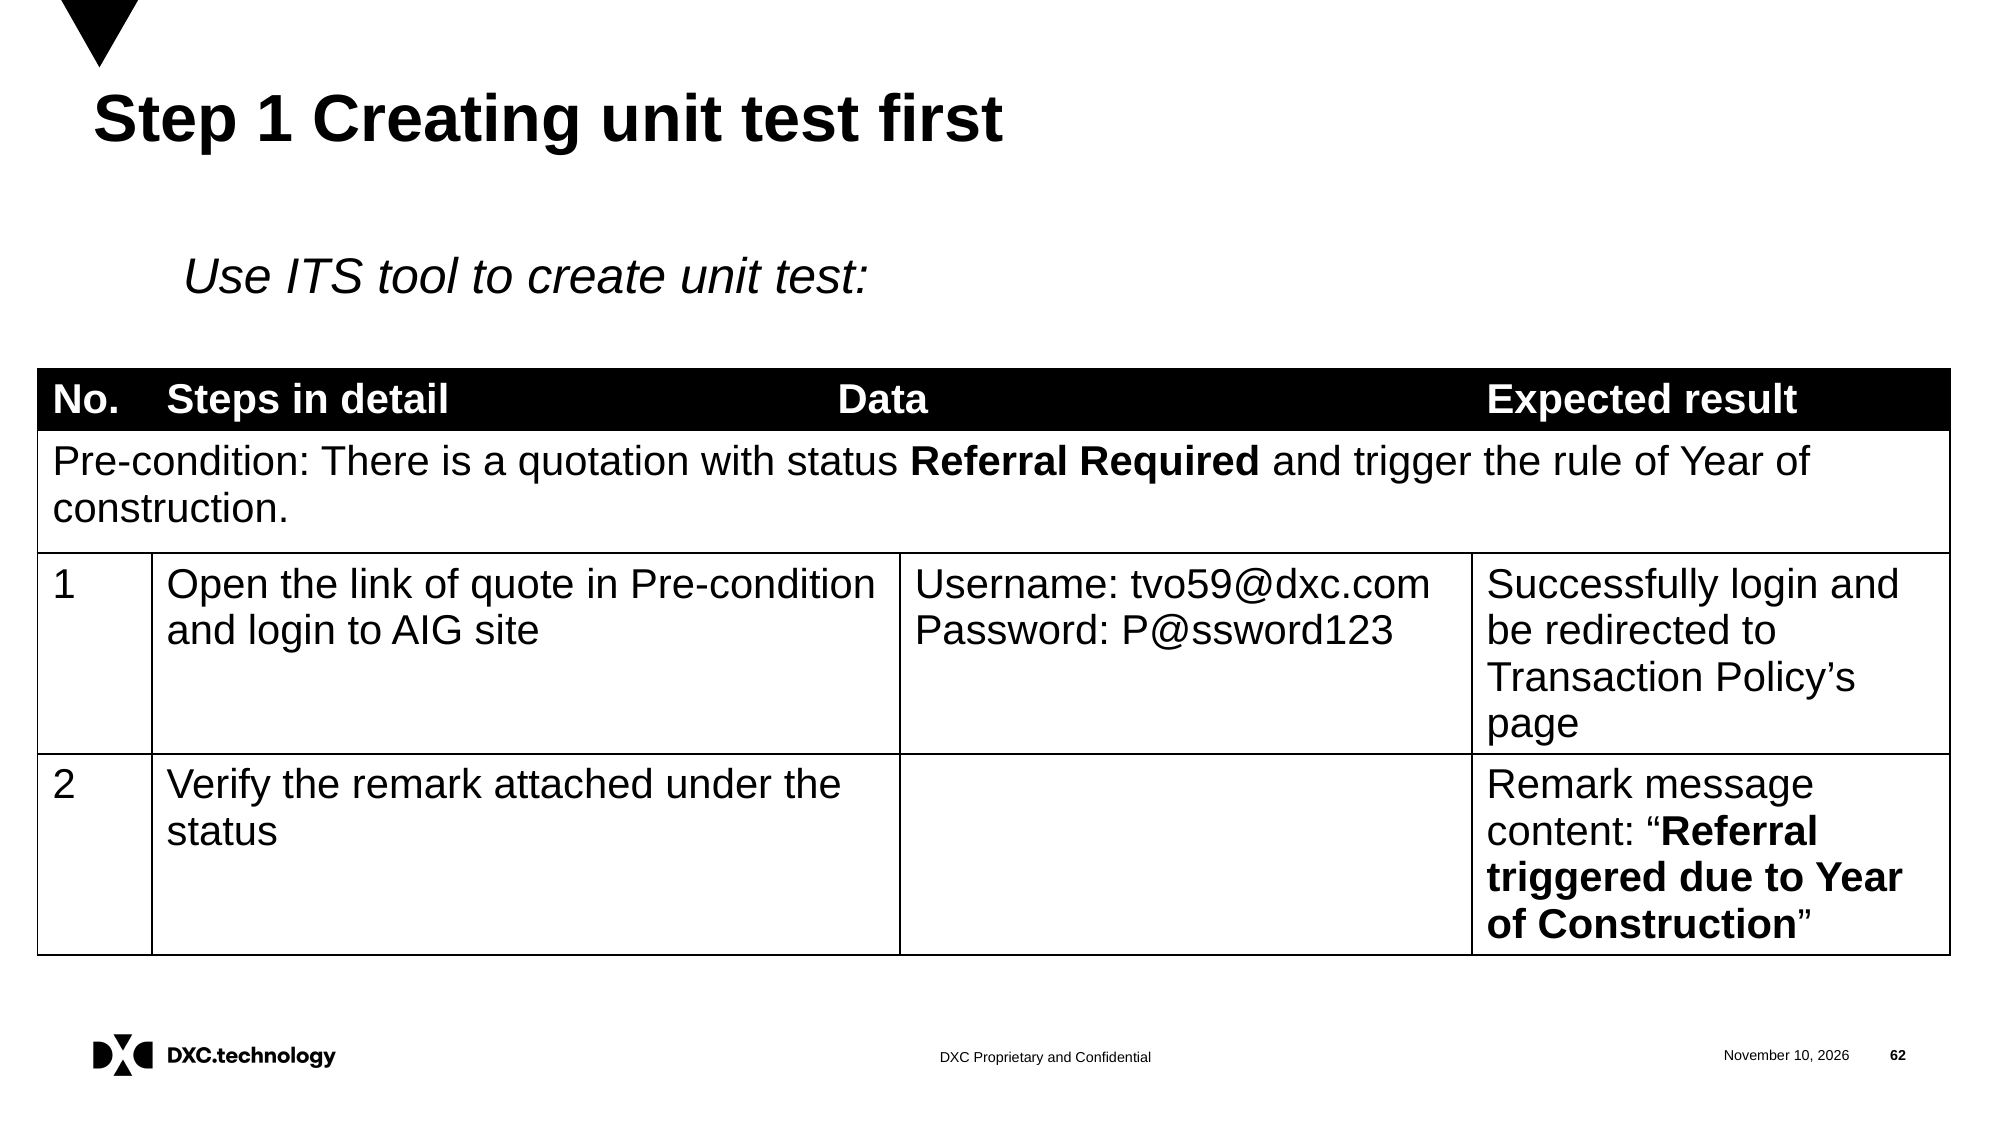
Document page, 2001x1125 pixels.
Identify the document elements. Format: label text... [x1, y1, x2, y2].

table_cell Username: tvo59@dxc.com Password: P@ssword123 [901, 554, 1471, 753]
table_header Expected result [1473, 370, 1949, 429]
table_cell Open the link of quote in Pre-condition and login to AIG site [153, 554, 899, 753]
table_header Data [823, 370, 1471, 429]
table_cell Verify the remark attached under the status [153, 755, 899, 954]
table_cell Pre-condition: There is a quotation with status Referral Required and trigger the rule of Year of construction. [38, 431, 1949, 552]
table_cell 1 [38, 554, 151, 753]
table_cell Remark message content: “Referral triggered due to Year of Construction” [1473, 755, 1949, 954]
table_cell Successfully login and be redirected to Transaction Policy’s page [1473, 554, 1949, 753]
table_cell [901, 755, 1471, 954]
table_cell 2 [38, 755, 151, 954]
table_header Steps in detail [153, 370, 822, 429]
text_box Use ITS tool to create unit test: [112, 243, 1875, 368]
title Step 1 Creating unit test first [93, 87, 1907, 282]
table_header No. [38, 370, 151, 429]
